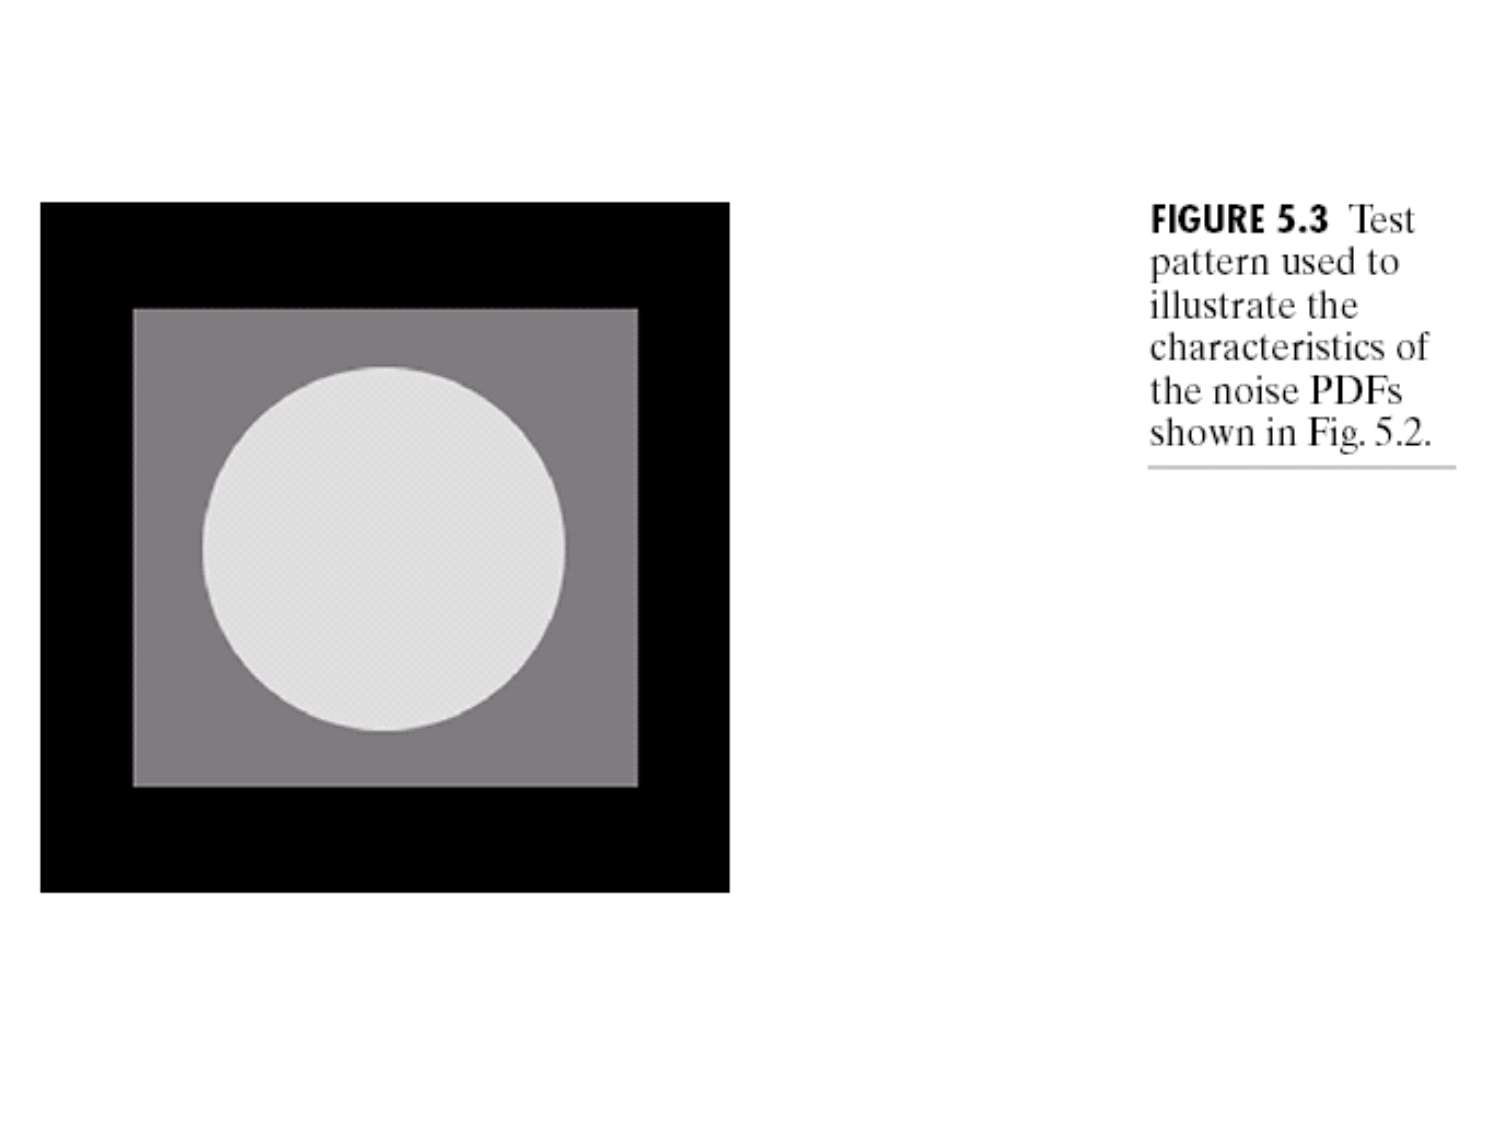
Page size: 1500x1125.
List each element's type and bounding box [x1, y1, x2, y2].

picture [30, 194, 1470, 900]
